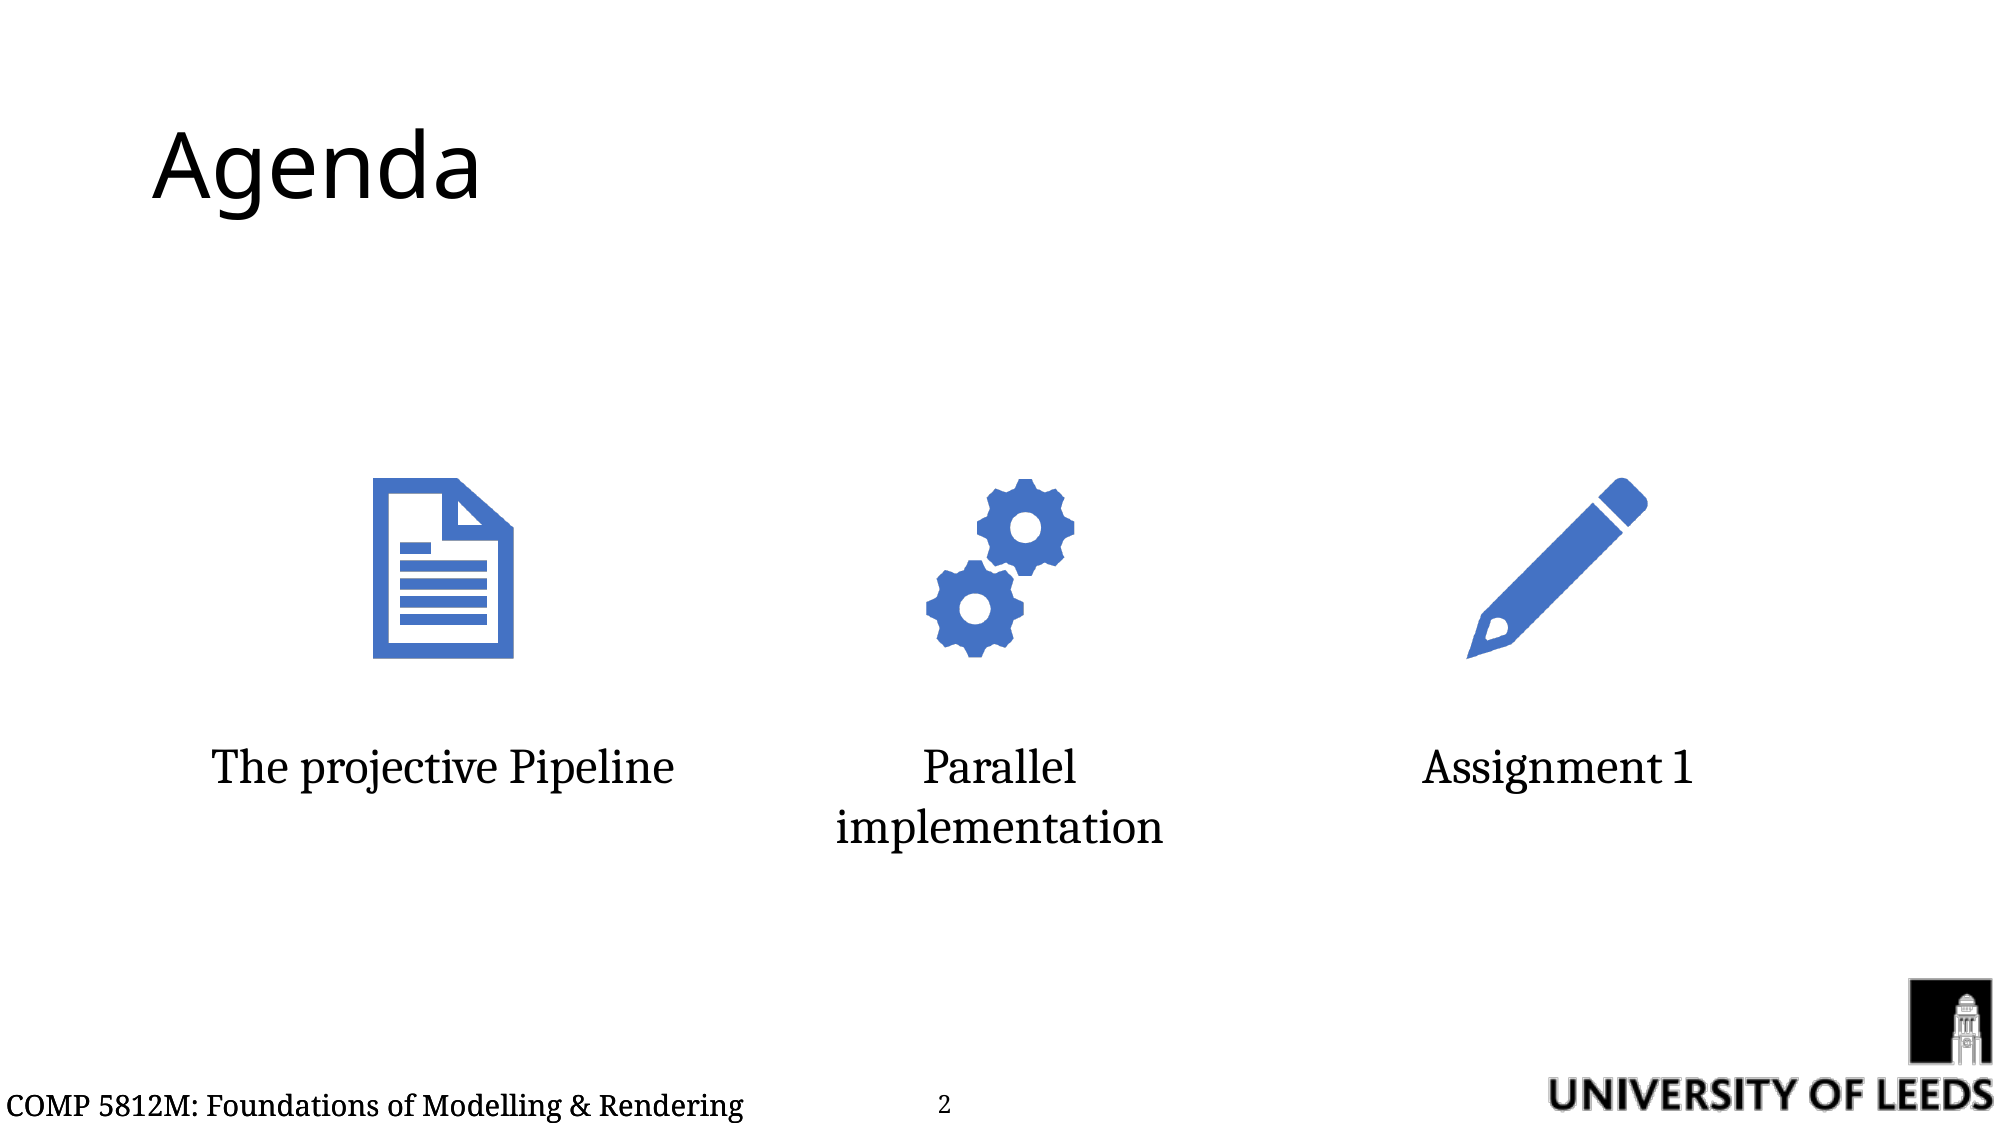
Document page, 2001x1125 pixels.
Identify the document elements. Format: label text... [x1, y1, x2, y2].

title Agenda [137, 59, 1863, 278]
text_box COMP 5812M: Foundations of Modelling & Rendering [0, 1070, 945, 1125]
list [137, 299, 1863, 1014]
picture [1543, 930, 2000, 1125]
